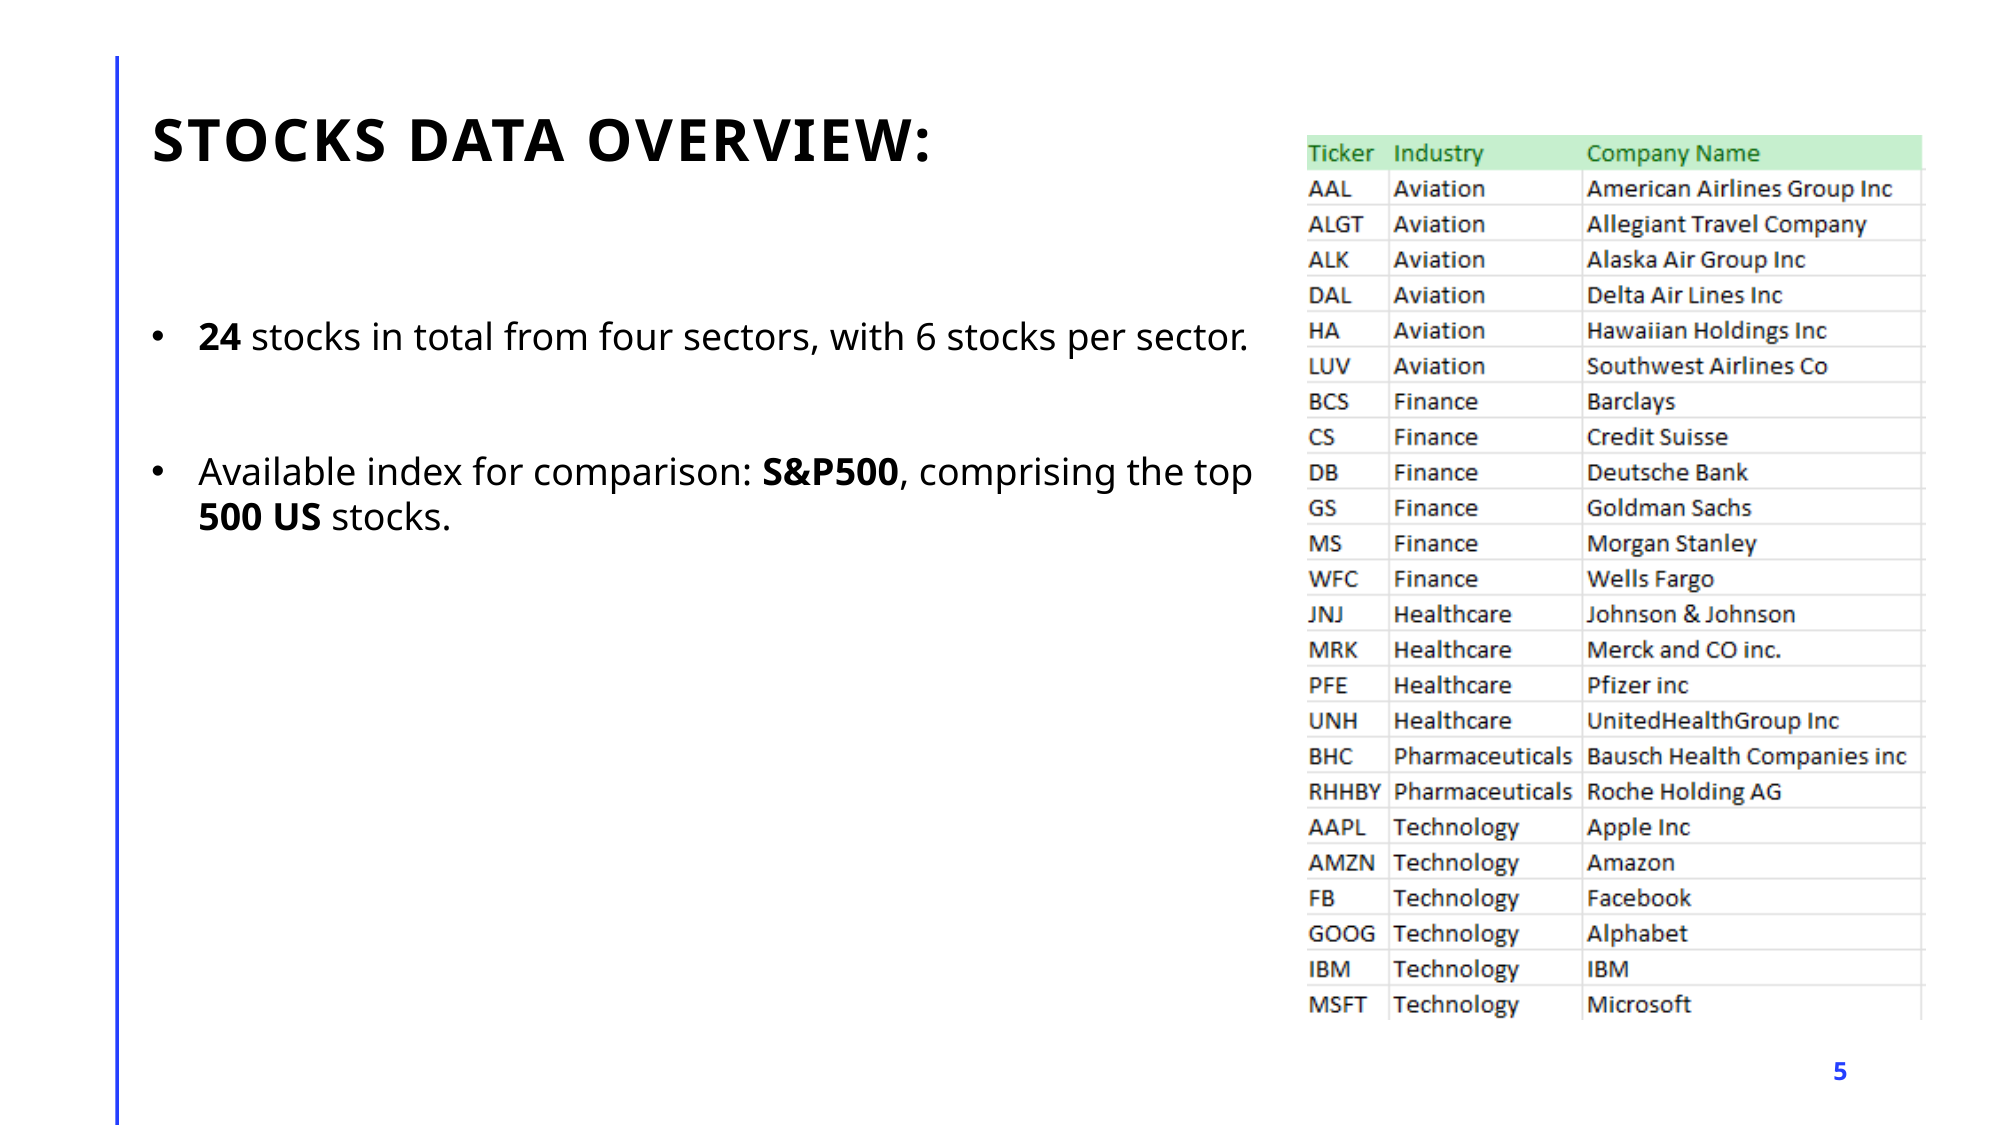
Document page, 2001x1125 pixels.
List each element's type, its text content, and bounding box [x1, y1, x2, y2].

text_box 24 stocks in total from four sectors, with 6 stocks per sector. Available index for comparison: S&P500, comprising the top 500 US stocks. [136, 305, 1287, 546]
title Stocks Data Overview: [137, 59, 1725, 226]
slide_number 5 [1412, 1042, 1863, 1103]
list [1307, 135, 1926, 1020]
